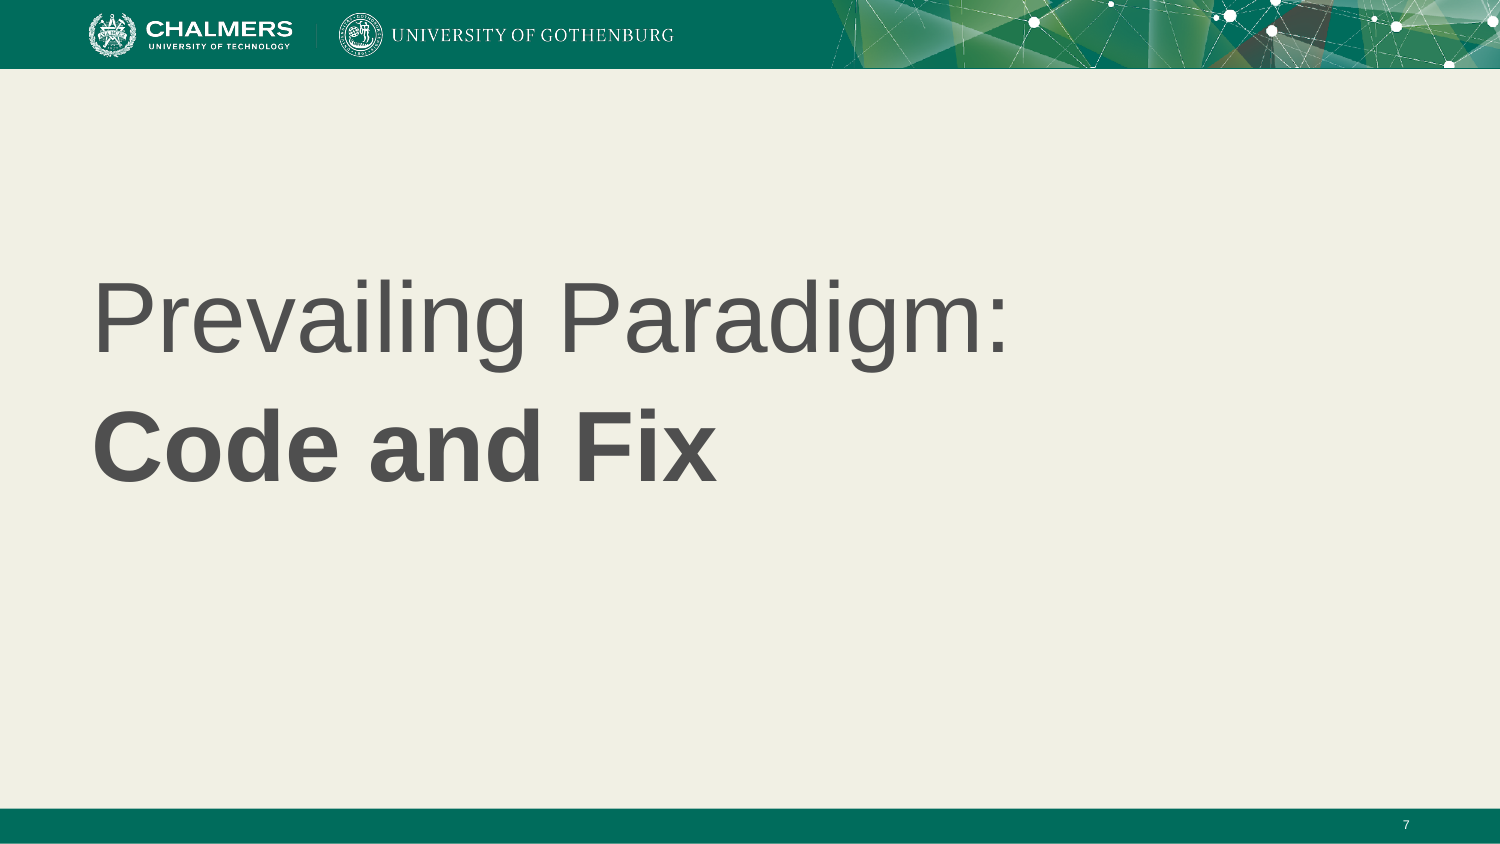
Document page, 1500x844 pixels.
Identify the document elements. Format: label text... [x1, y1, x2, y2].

title Prevailing Paradigm: Code and Fix [75, 235, 1424, 346]
picture [64, 0, 696, 85]
slide_number ‹#› [1074, 809, 1425, 844]
picture [759, 0, 1500, 68]
